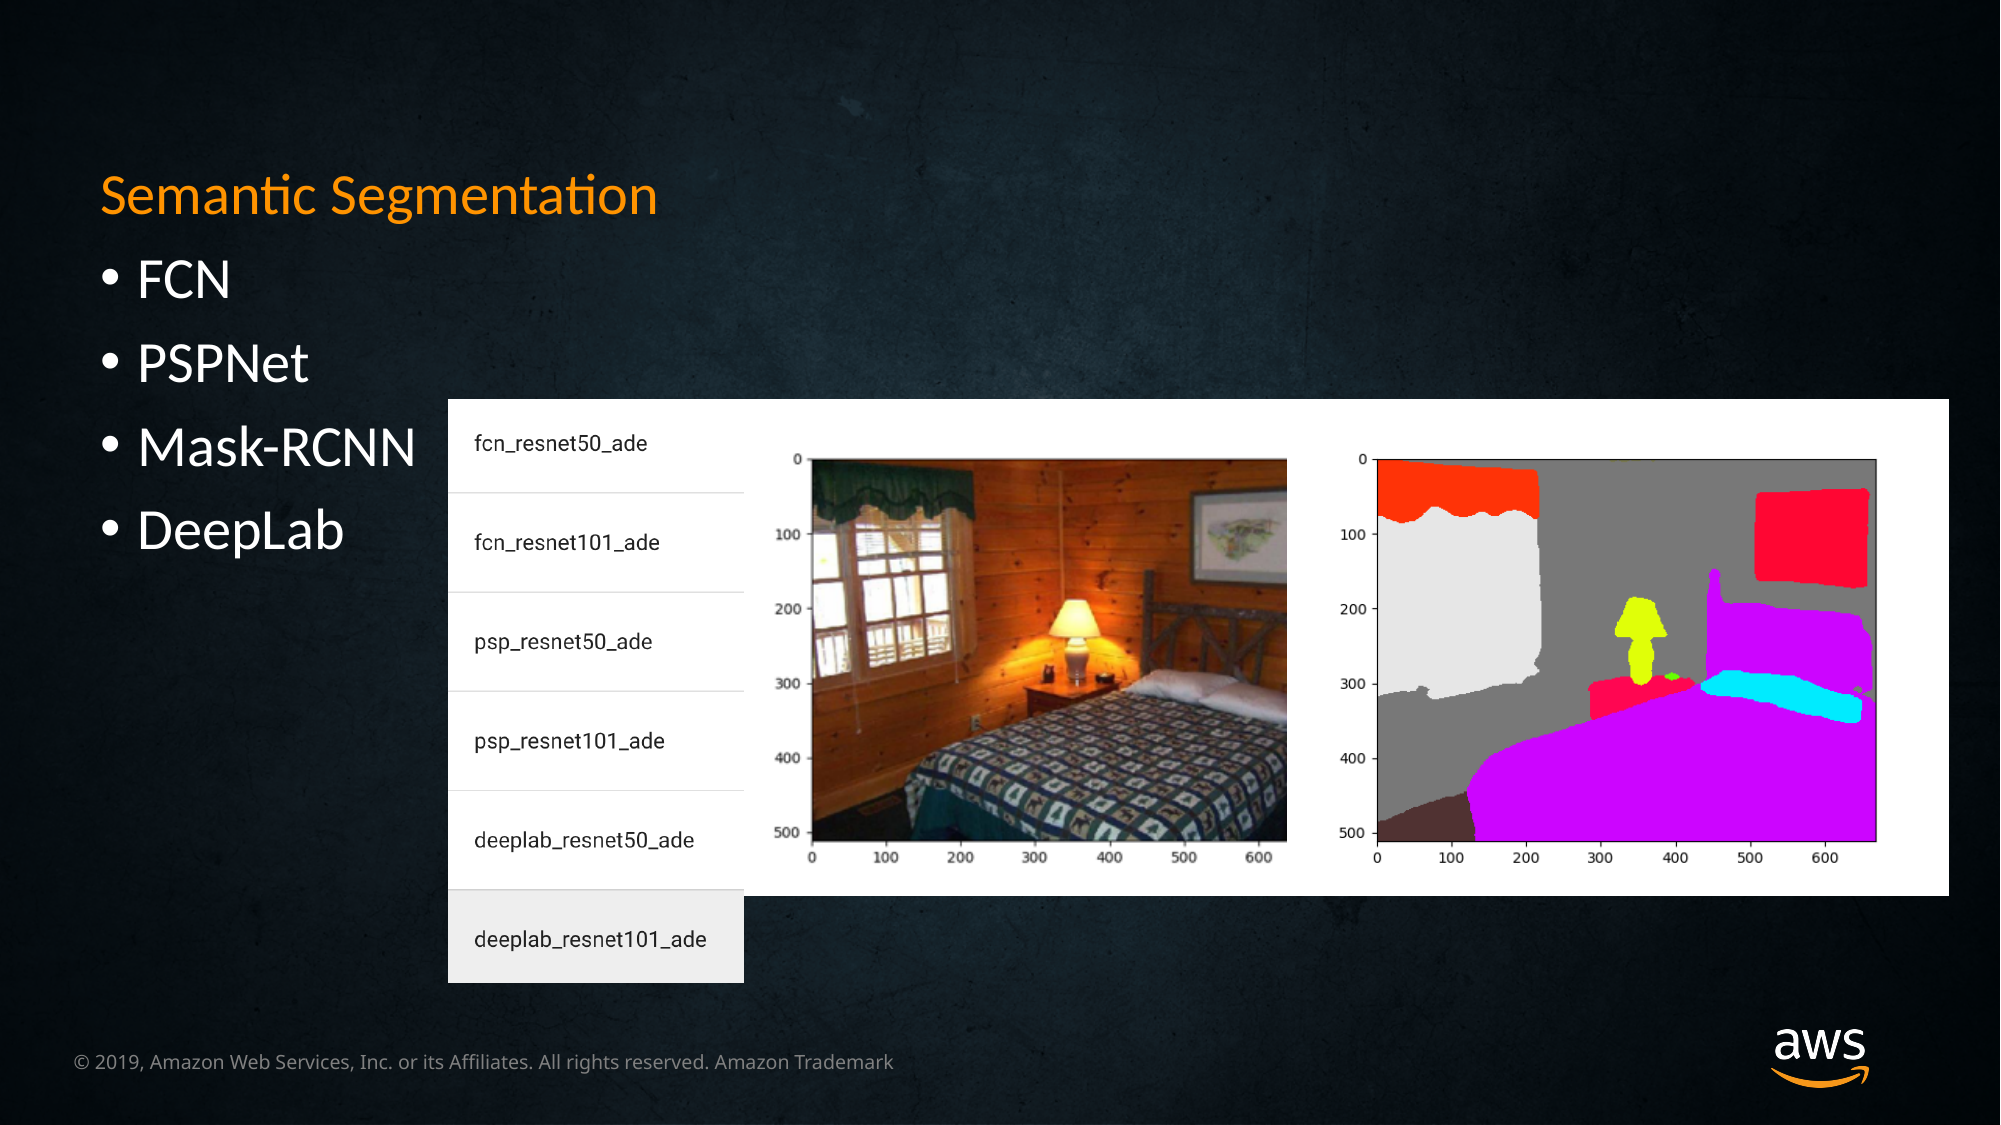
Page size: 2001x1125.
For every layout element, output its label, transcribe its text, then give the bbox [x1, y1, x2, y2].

picture [0, 0, 2000, 1125]
list Semantic Segmentation FCN PSPNet Mask-RCNN DeepLab [85, 156, 1811, 871]
